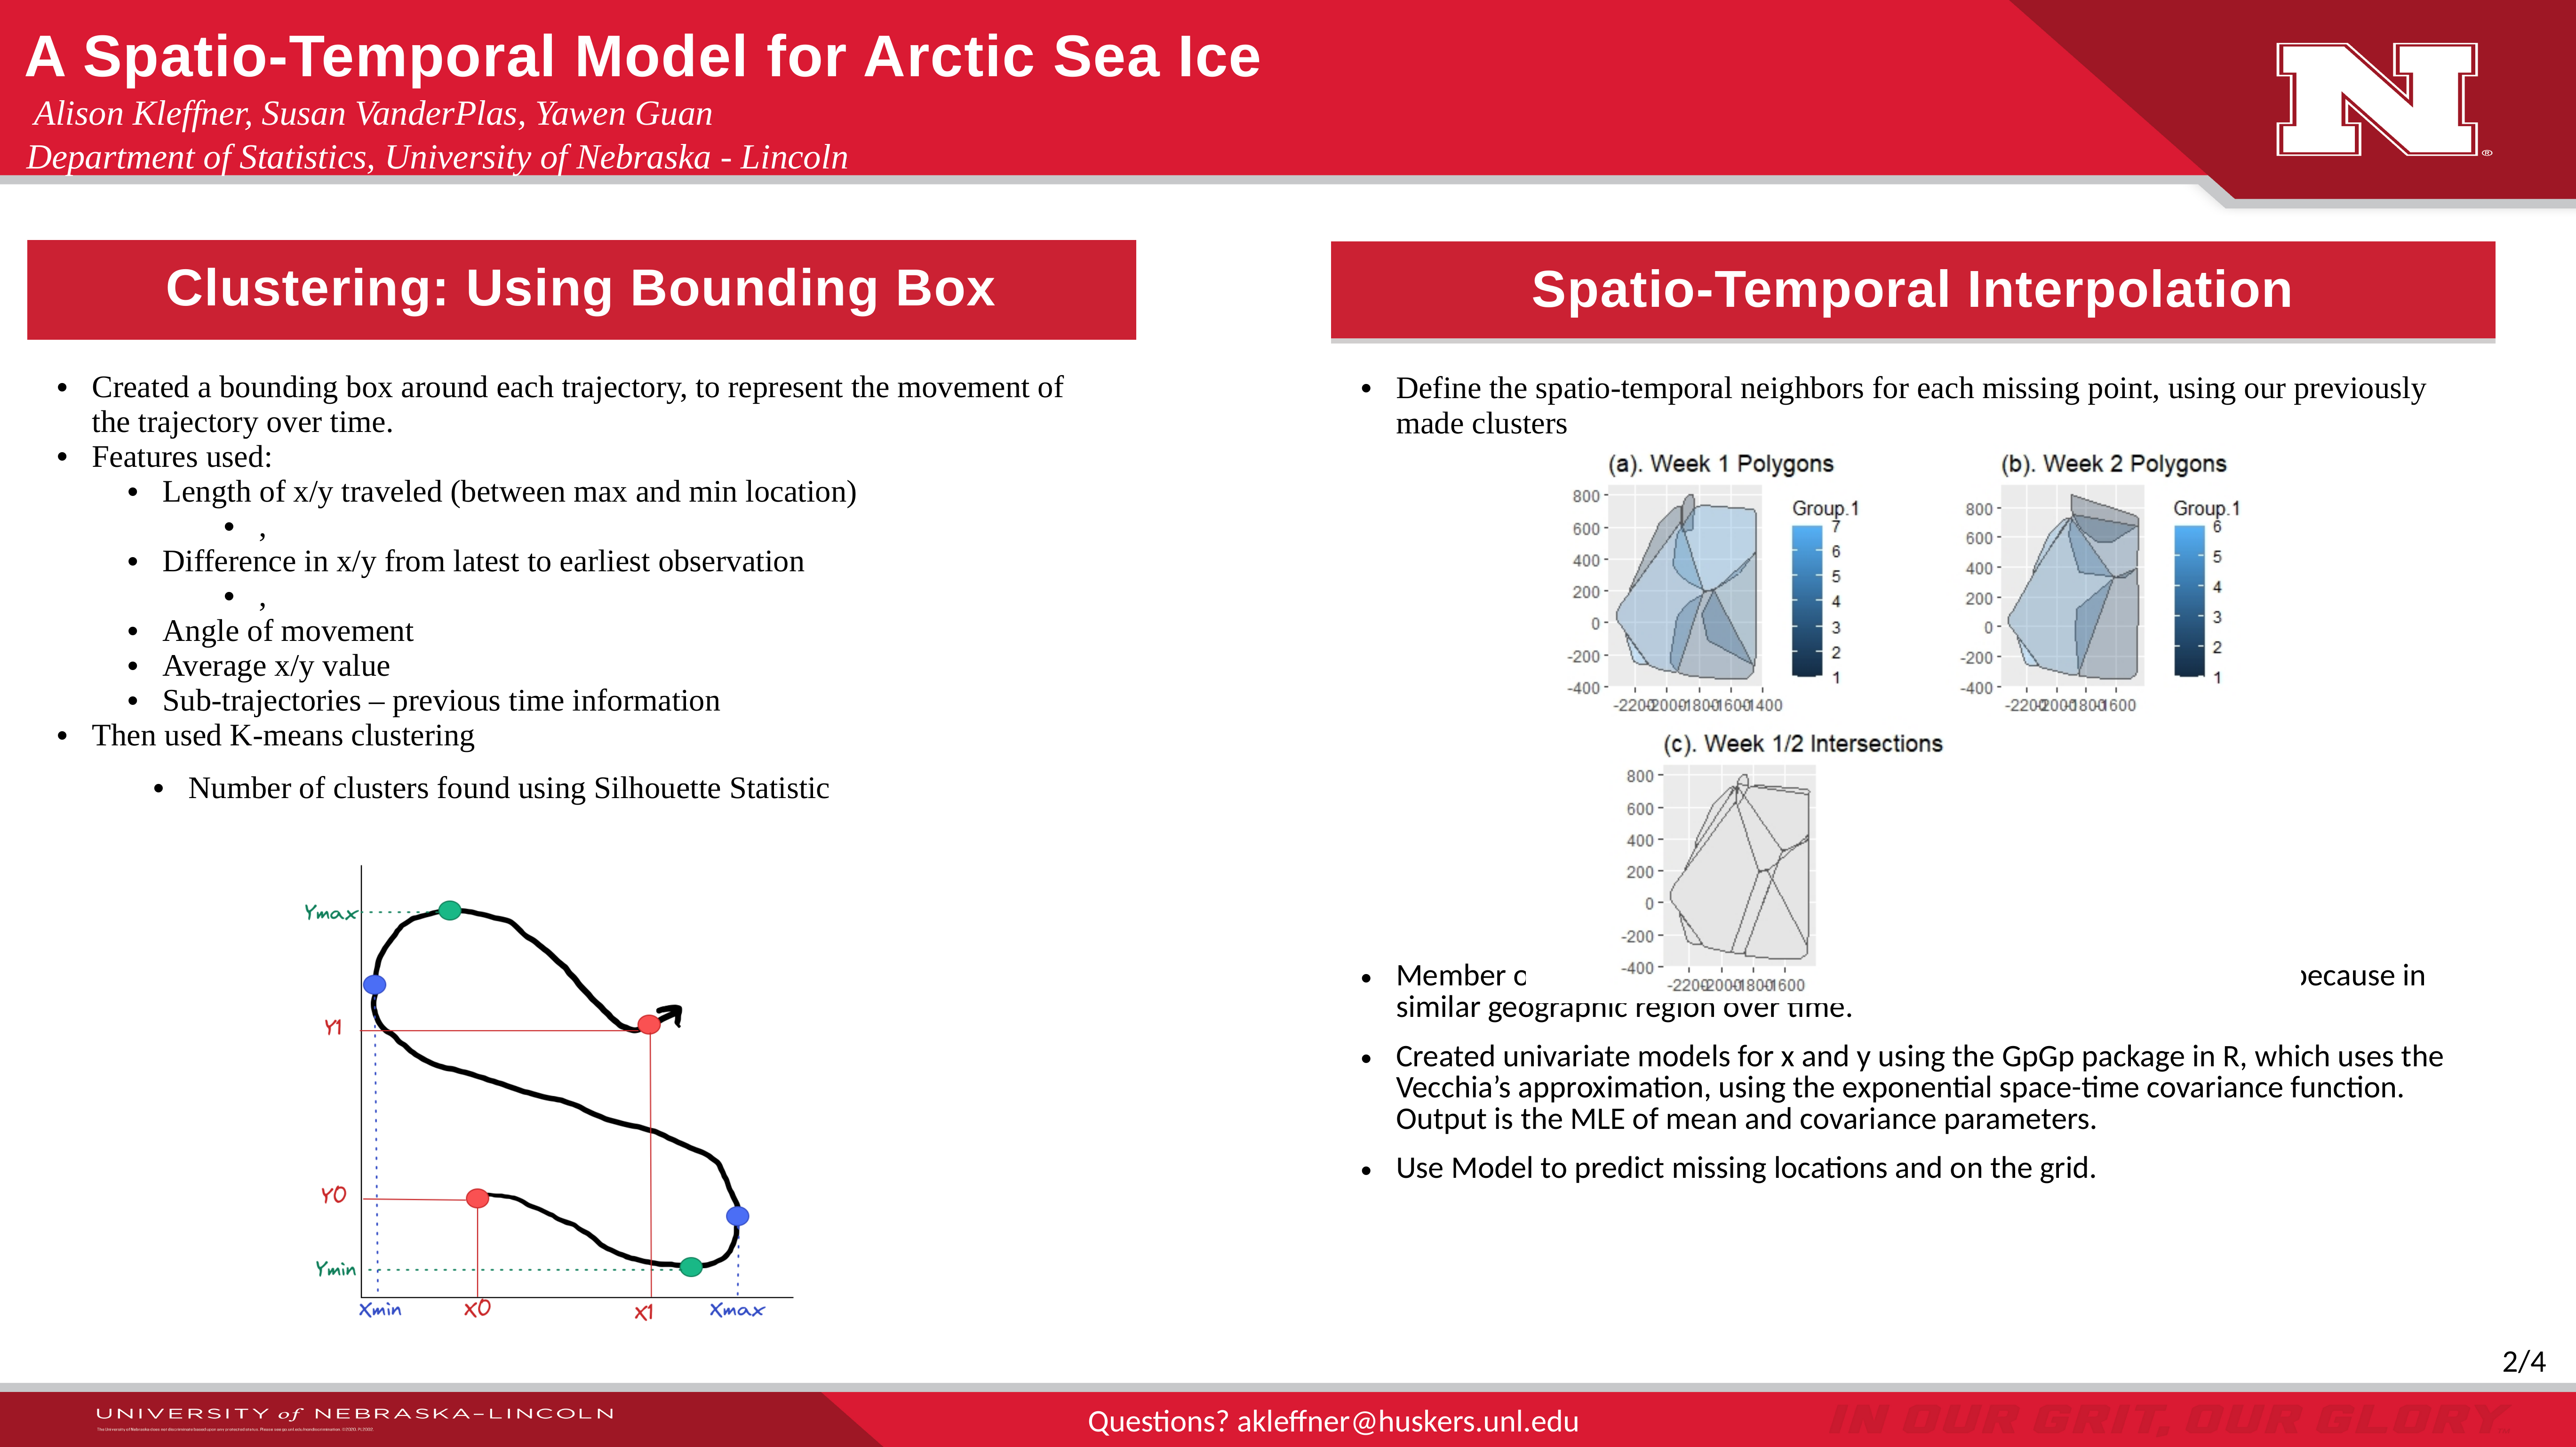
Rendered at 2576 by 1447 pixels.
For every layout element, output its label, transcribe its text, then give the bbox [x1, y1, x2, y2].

picture [1526, 443, 2301, 1003]
text_box 2/4 [2496, 1337, 2559, 1382]
text_box Questions? akleffner@huskers.unl.edu [1081, 1397, 1703, 1442]
picture [304, 854, 807, 1337]
table_cell Define the spatio-temporal neighbors for each missing point, using our previously made clusters Member of an intersection are considered spatio-temporal neighbors, because in similar geographic region over time. Created univariate models for x and y using the GpGp package in R, which uses the Vecchia’s approximation, using the exponential space-time covariance function. Output is the MLE of mean and covariance parameters. Use Model to predict missing locations and on the grid. [1331, 344, 2496, 1307]
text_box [17, 27, 2195, 180]
table_header Spatio-Temporal Interpolation [1331, 241, 2496, 338]
